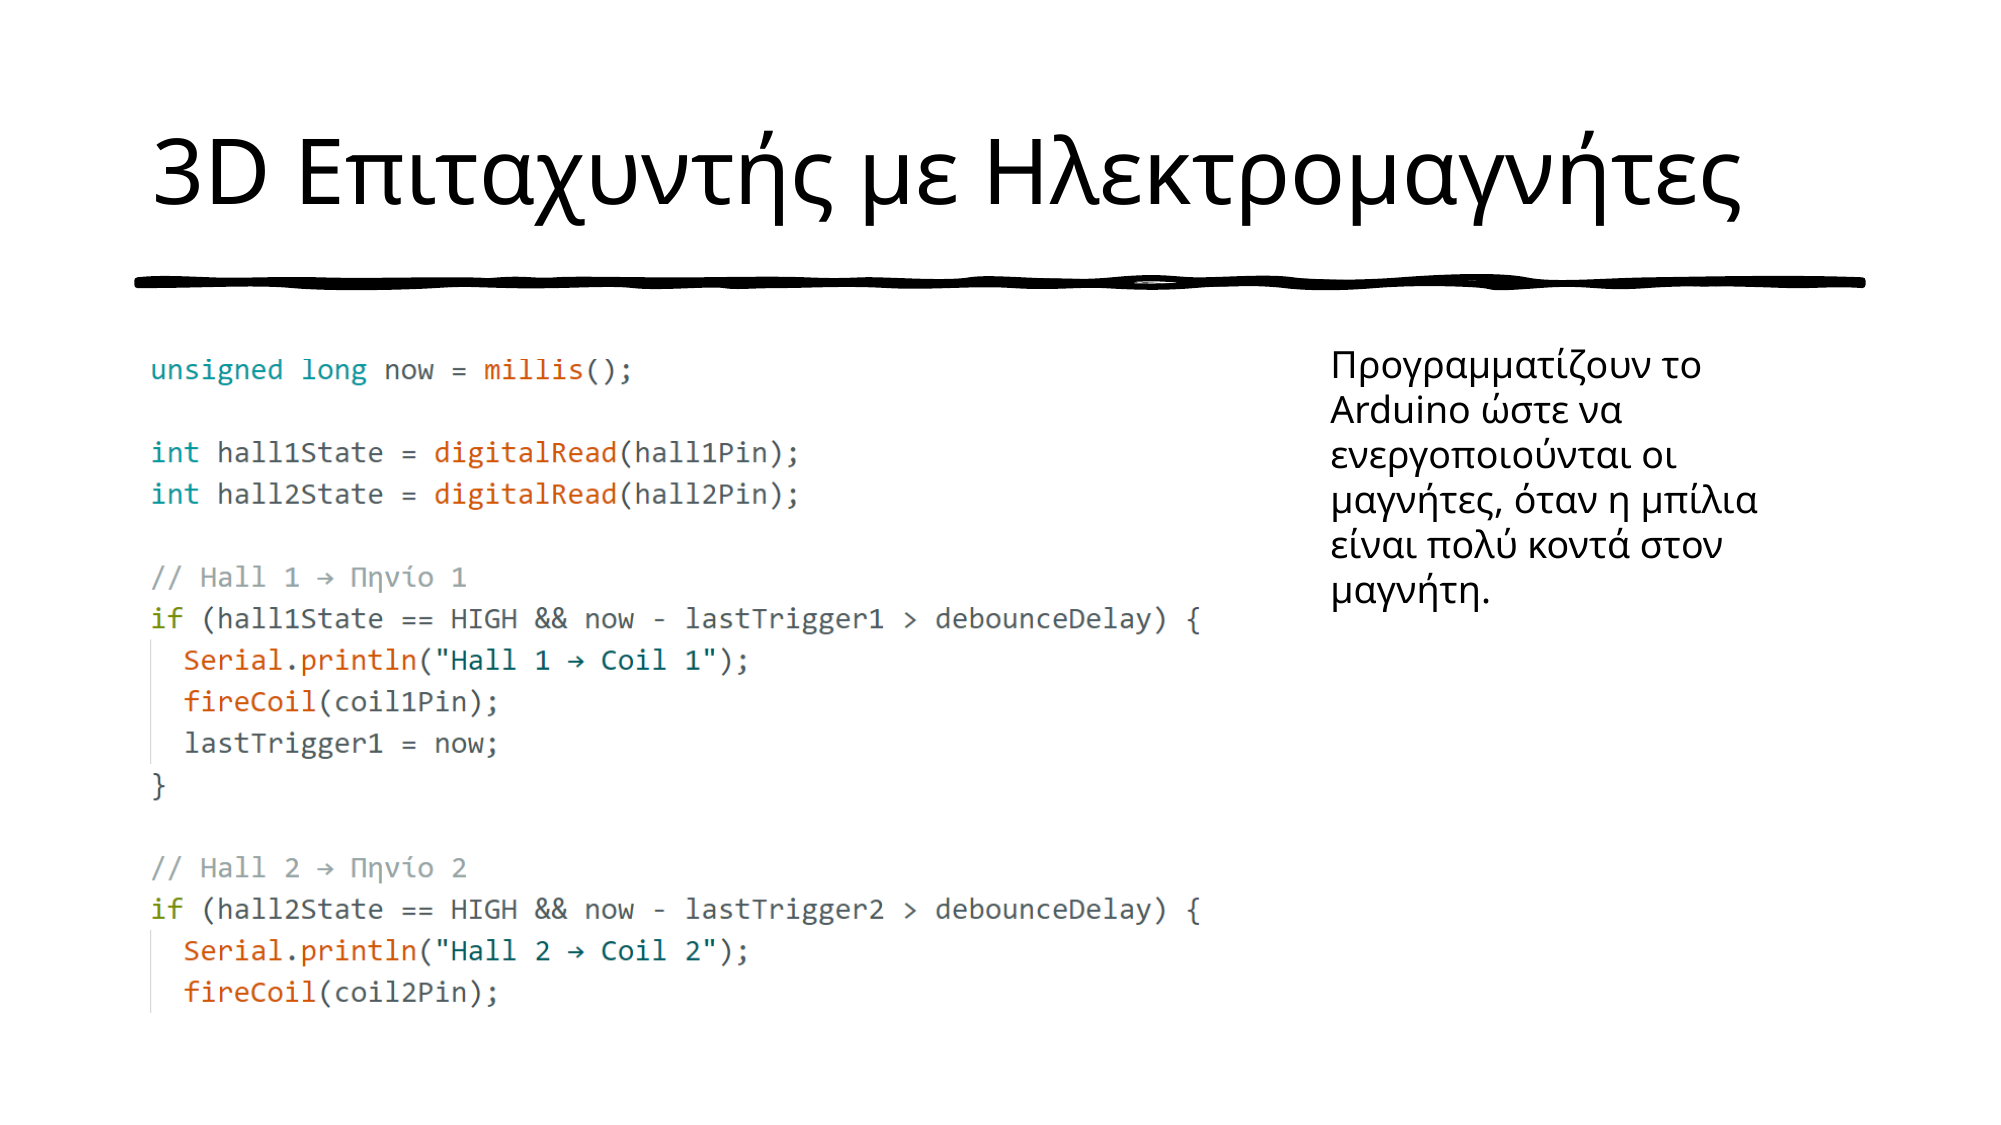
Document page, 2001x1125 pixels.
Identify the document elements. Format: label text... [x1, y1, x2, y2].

title 3D Επιταχυντής με Ηλεκτρομαγνήτες [137, 59, 1863, 278]
text_box Προγραμματίζουν το Arduino ώστε να ενεργοποιούνται οι μαγνήτες, όταν η μπίλια είναι πολύ κοντά στον μαγνήτη. [1315, 333, 1837, 619]
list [137, 359, 1212, 1013]
